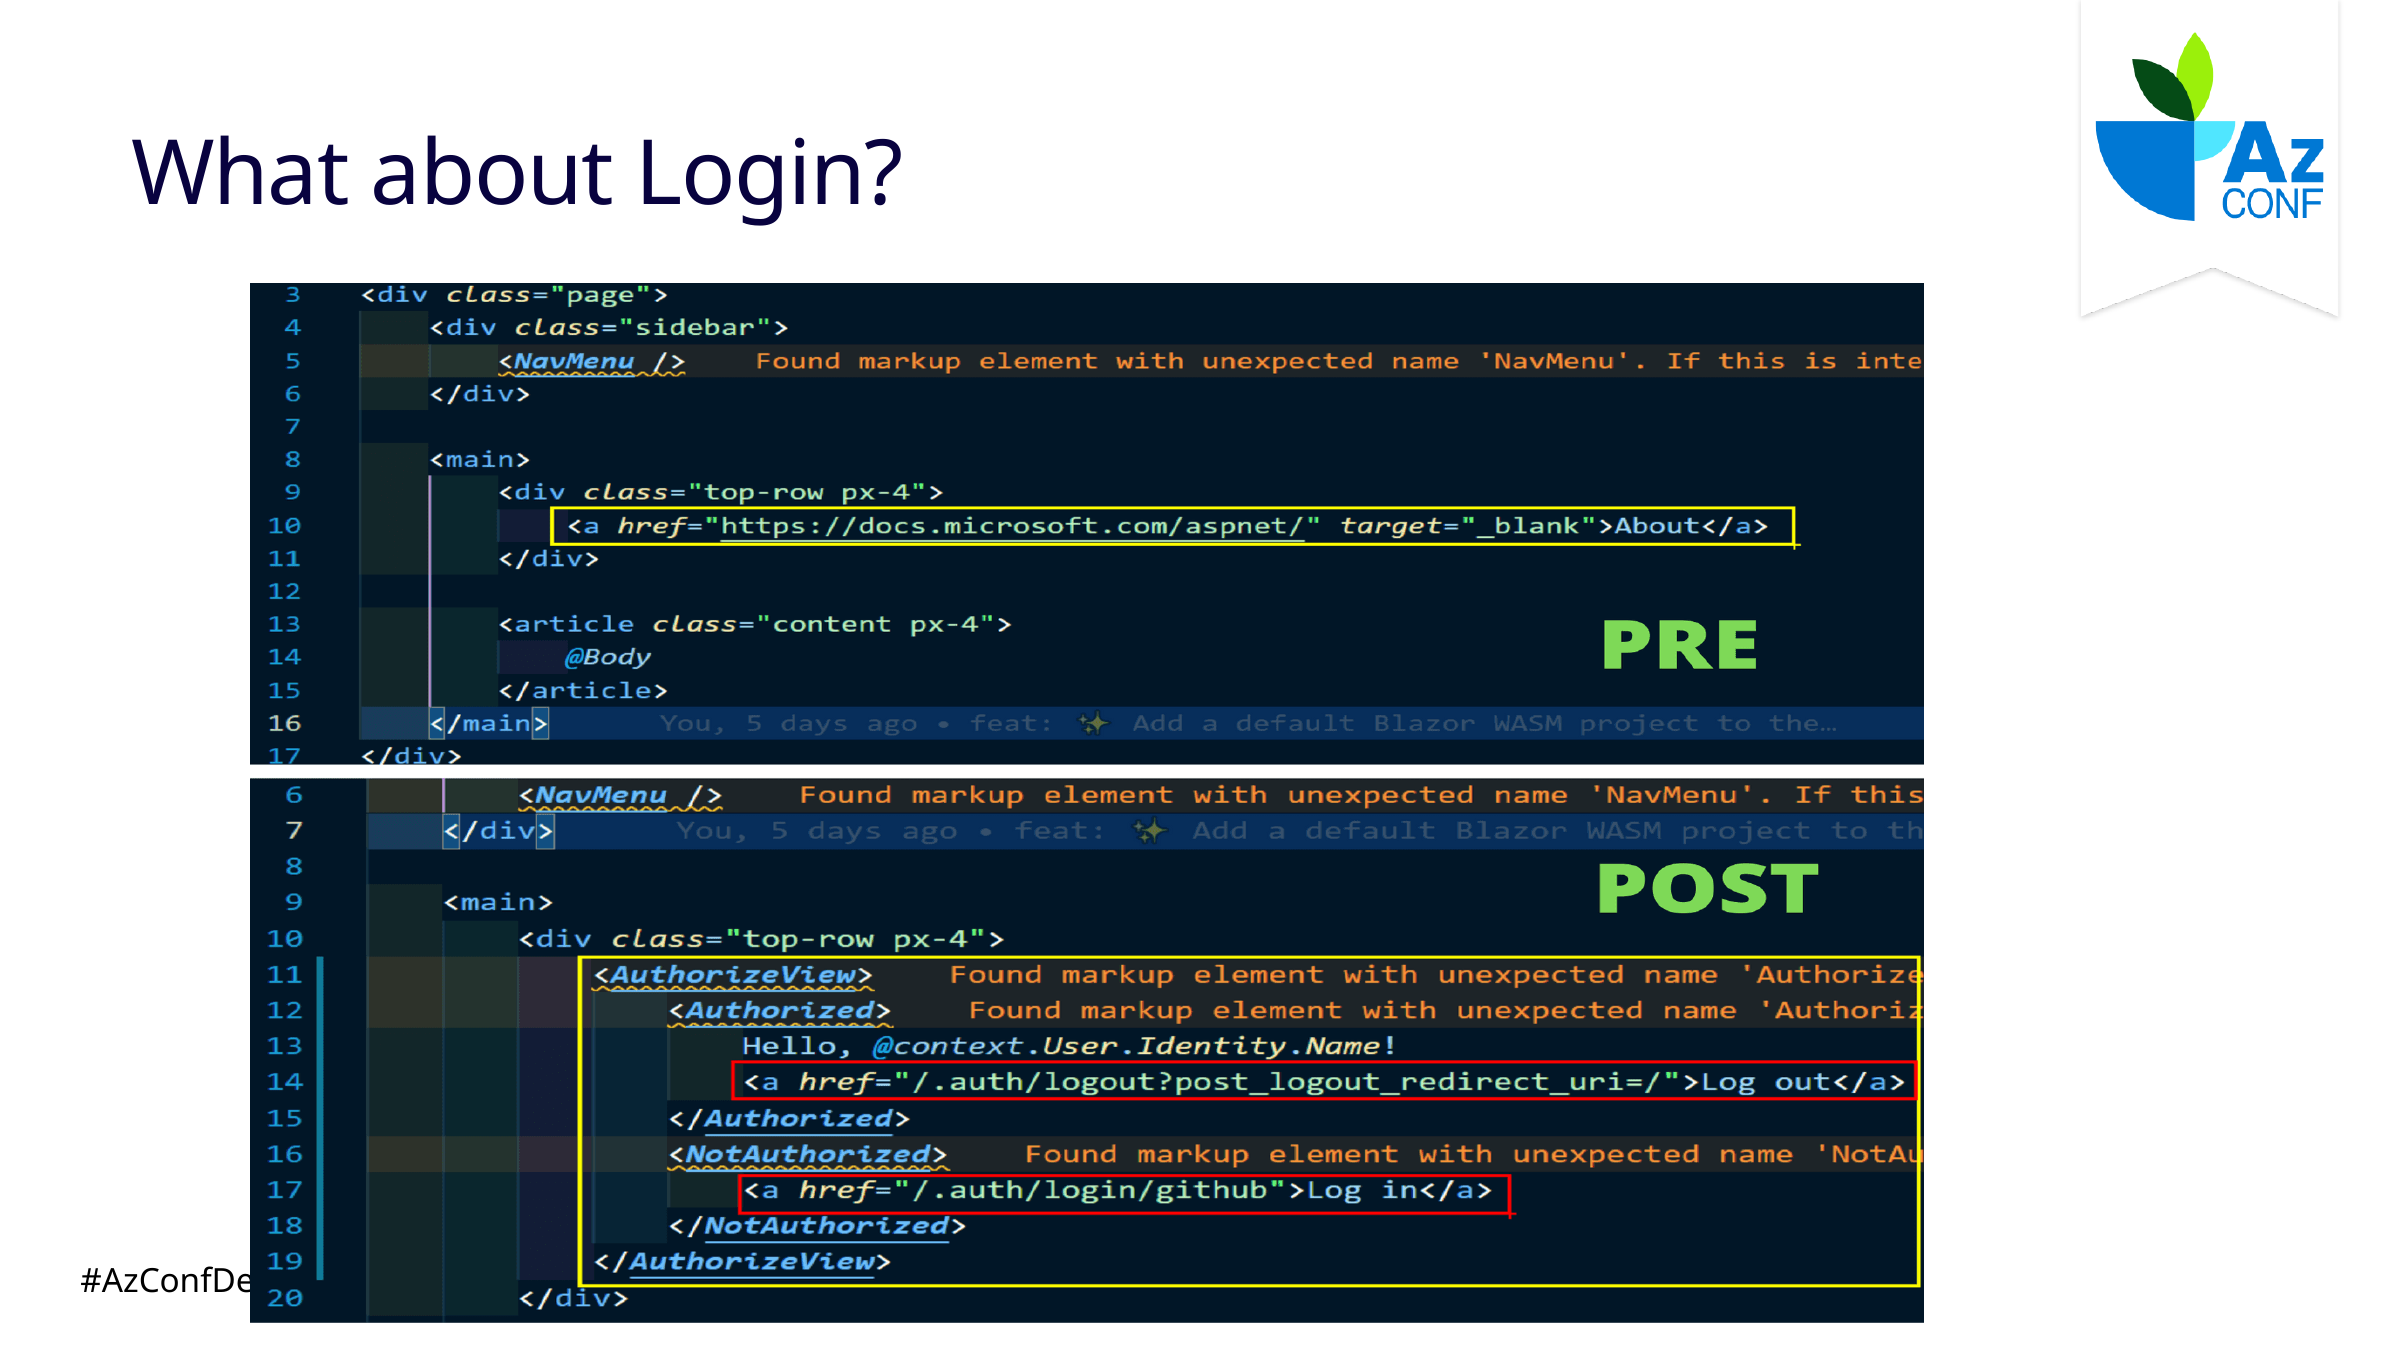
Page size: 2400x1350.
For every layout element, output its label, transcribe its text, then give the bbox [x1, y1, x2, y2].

picture [2073, 0, 2346, 326]
title What about Login? [131, 125, 923, 224]
picture [250, 283, 1924, 1323]
